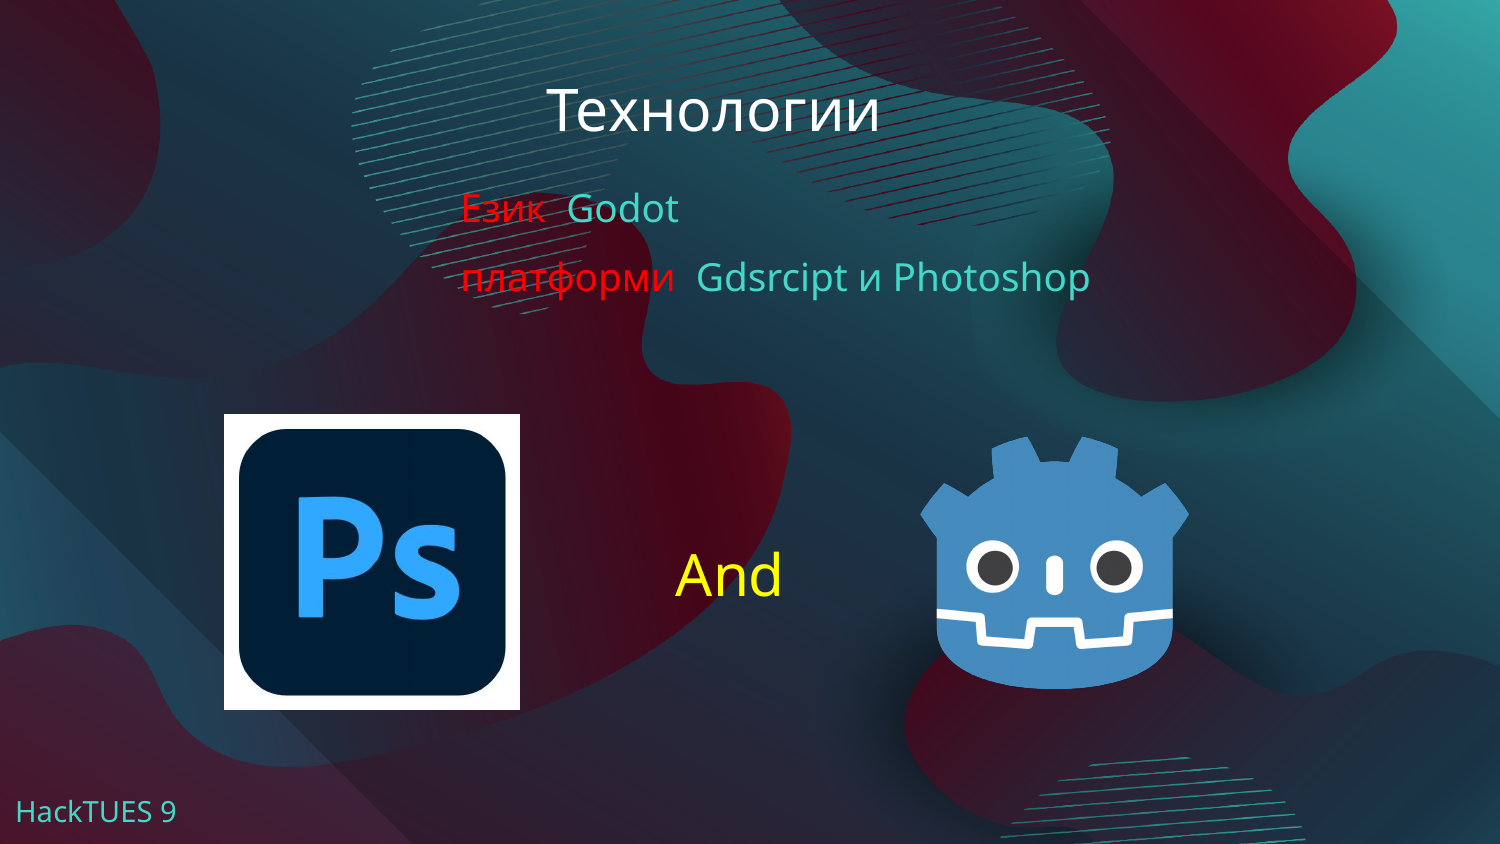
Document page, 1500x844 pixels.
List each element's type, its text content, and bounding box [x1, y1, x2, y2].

title Технологии [531, 58, 969, 152]
text_box And [660, 523, 860, 624]
list Език Godot платформи Gdsrcipt и Photoshop [445, 172, 1132, 344]
picture [0, 0, 1500, 844]
